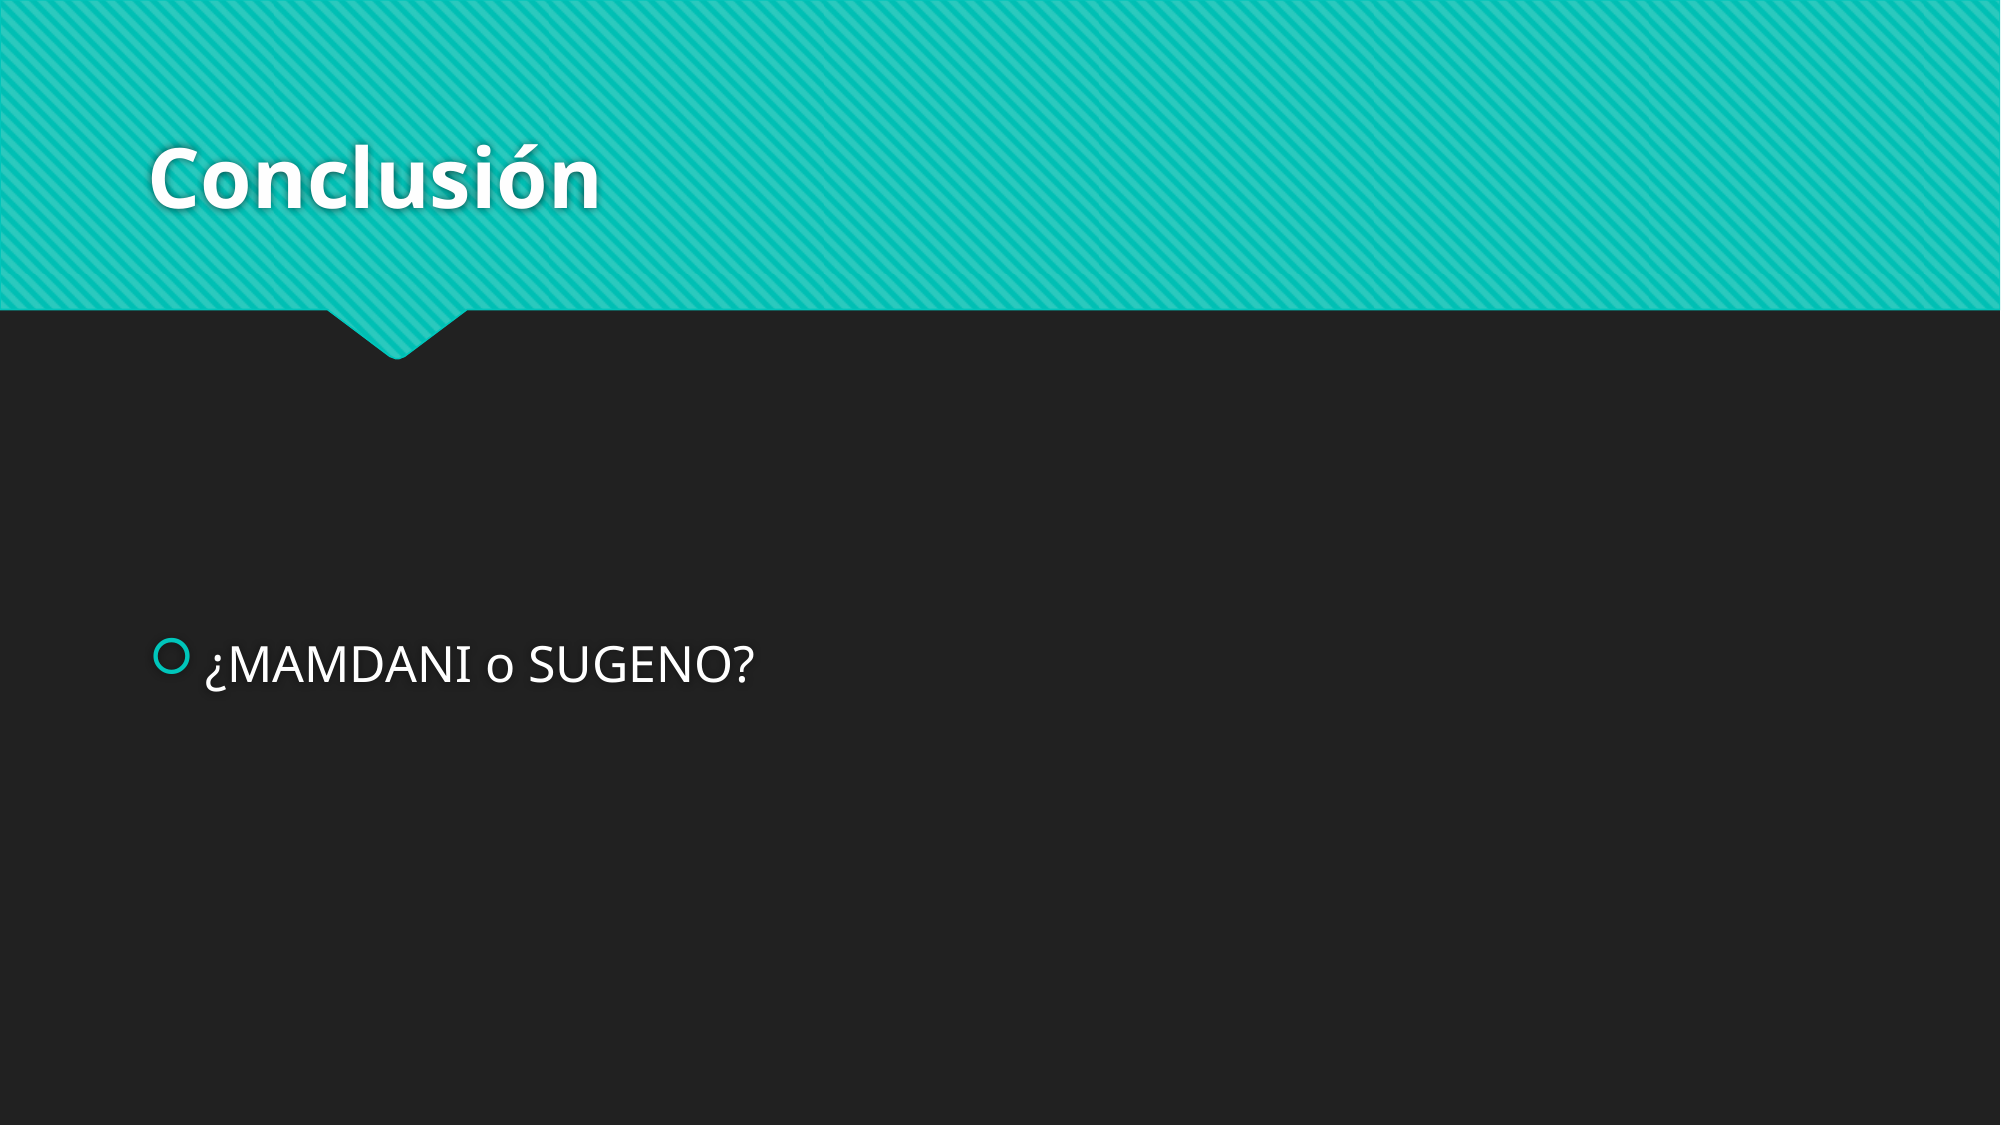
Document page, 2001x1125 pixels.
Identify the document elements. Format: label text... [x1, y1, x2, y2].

title Conclusión [132, 73, 1868, 233]
list ¿MAMDANI o SUGENO? [134, 364, 1866, 962]
